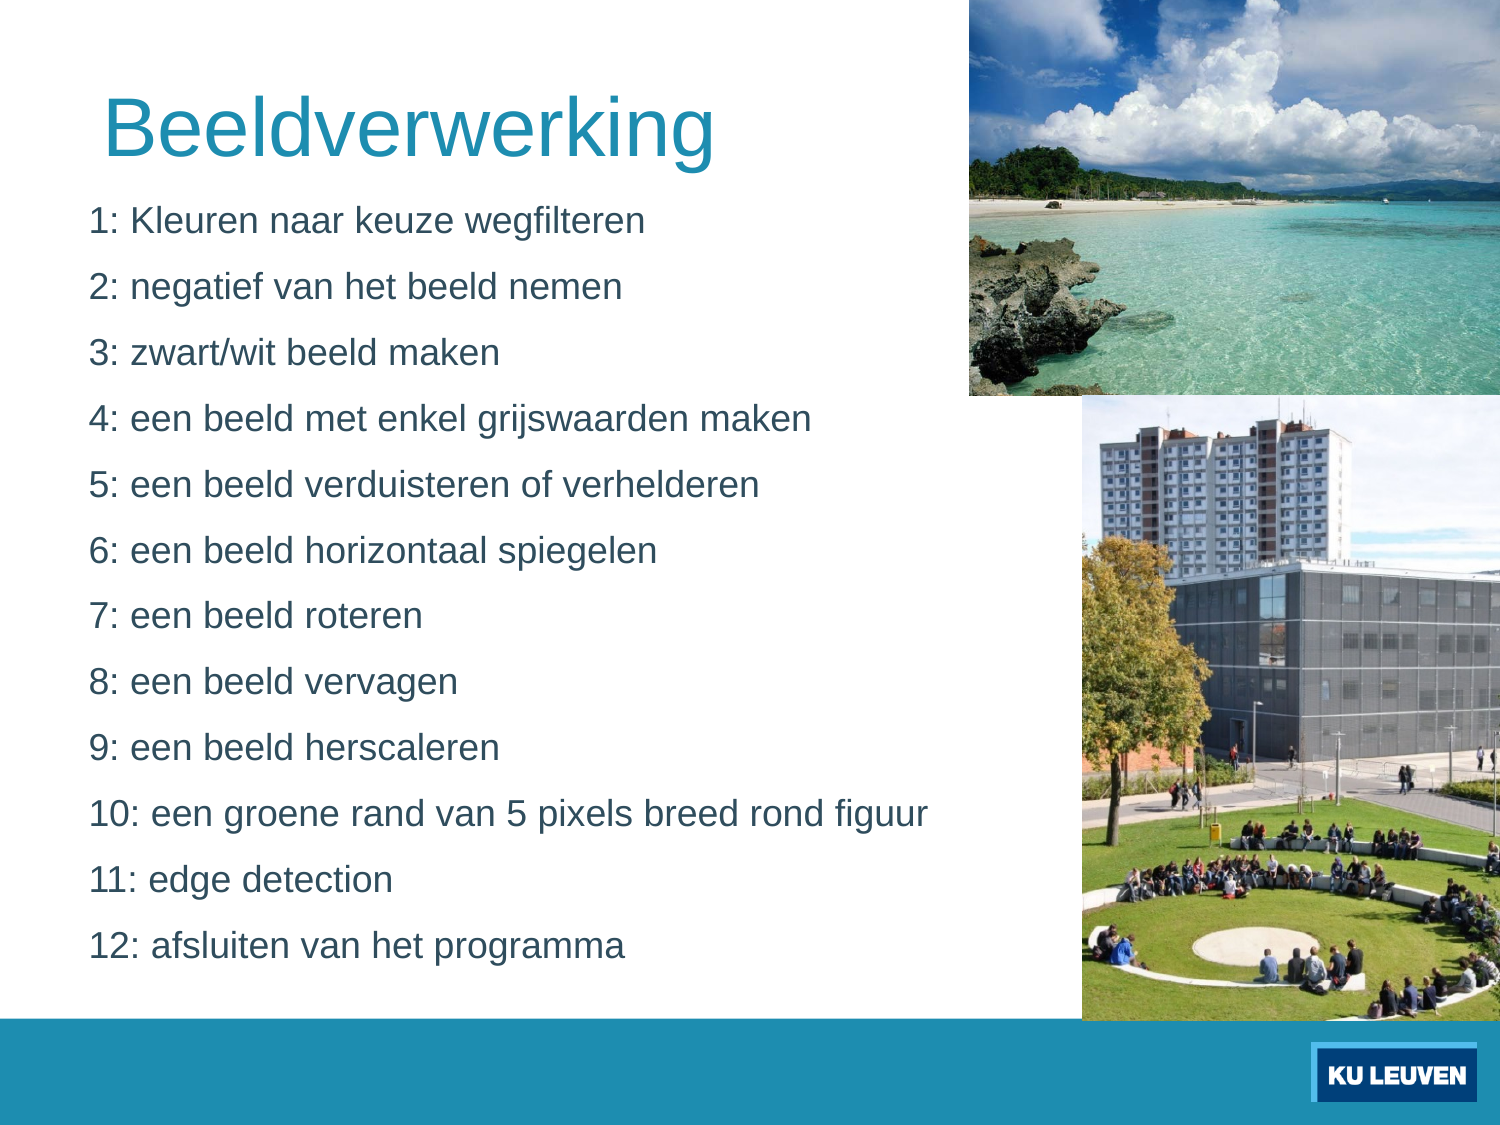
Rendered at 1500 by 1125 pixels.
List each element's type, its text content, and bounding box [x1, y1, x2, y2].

list 1: Kleuren naar keuze wegfilteren 2: negatief van het beeld nemen 3: zwart/wit beeld maken 4: een beeld met enkel grijswaarden maken 5: een beeld verduisteren of verhelderen 6: een beeld horizontaal spiegelen 7: een beeld roteren 8: een beeld vervagen 9: een beeld herscaleren 10: een groene rand van 5 pixels breed rond figuur 11: edge detection 12: afsluiten van het programma [88, 195, 1081, 924]
picture [1311, 1042, 1477, 1102]
picture [969, 0, 1500, 1021]
title Beeldverwerking [93, 34, 969, 195]
